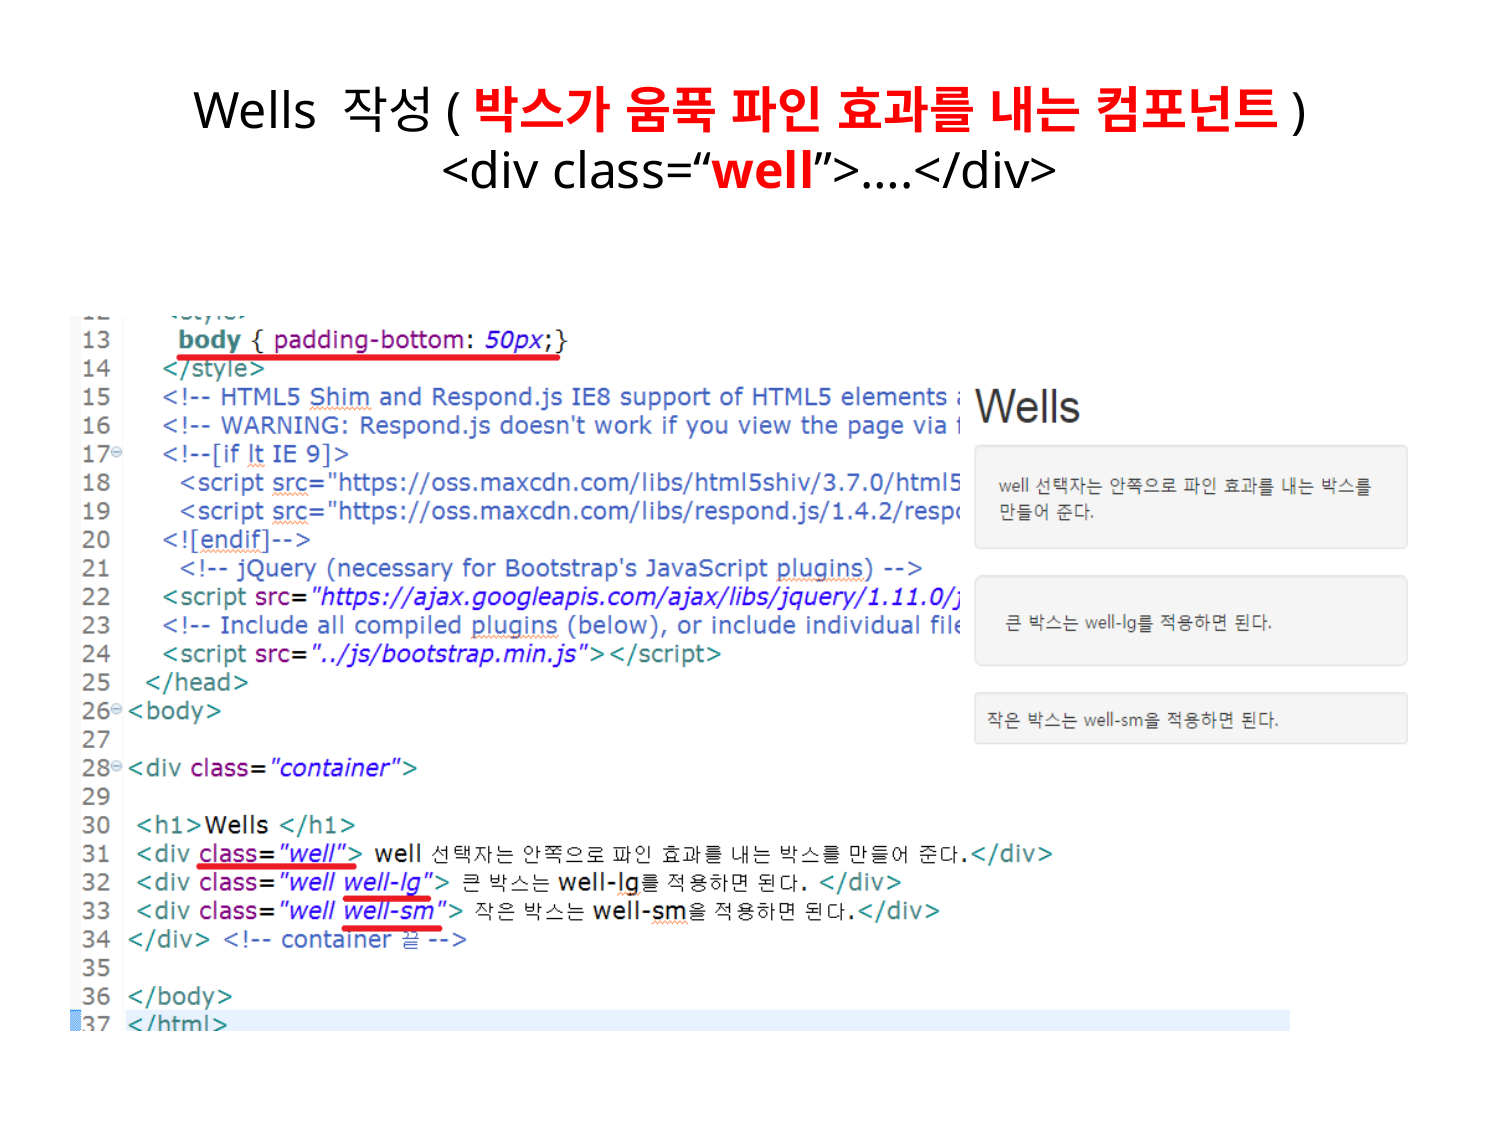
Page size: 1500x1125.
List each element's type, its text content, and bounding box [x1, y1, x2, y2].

title Wells 작성(박스가 움푹 파인 효과를 내는 컴포넌트) <div class=“well”>….</div> [75, 45, 1425, 233]
picture [70, 316, 1425, 1031]
